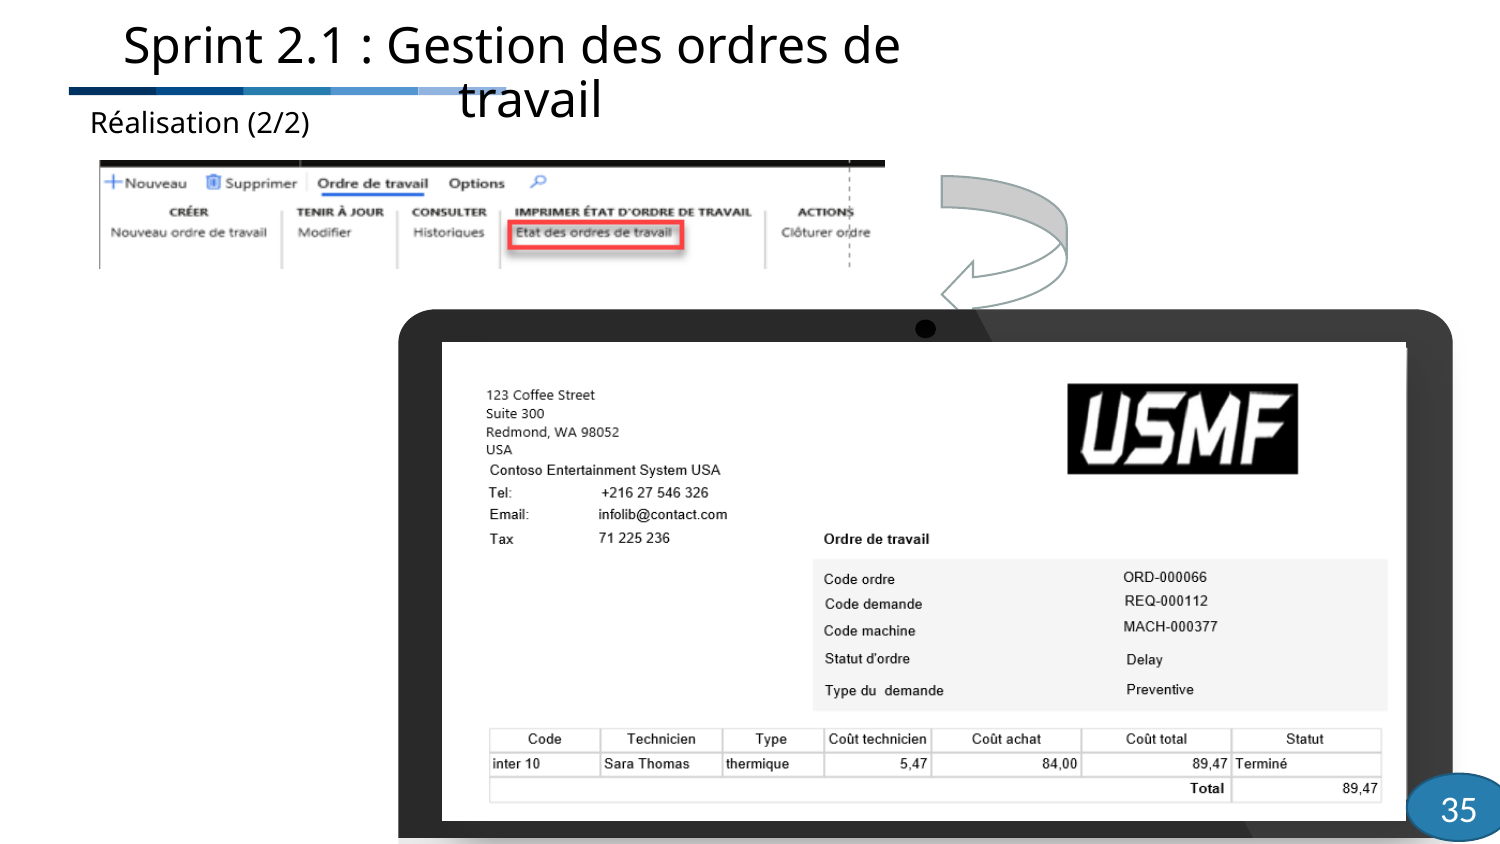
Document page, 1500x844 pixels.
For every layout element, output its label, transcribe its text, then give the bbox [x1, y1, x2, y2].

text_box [398, 309, 1453, 844]
list Sprint 2.1 : Gestion des ordres de travail [37, 13, 988, 60]
text_box [940, 175, 1068, 309]
text_box 35 [1453, 772, 1500, 842]
picture [442, 342, 1406, 821]
picture [99, 160, 885, 269]
list Réalisation (2/2) [75, 100, 588, 147]
